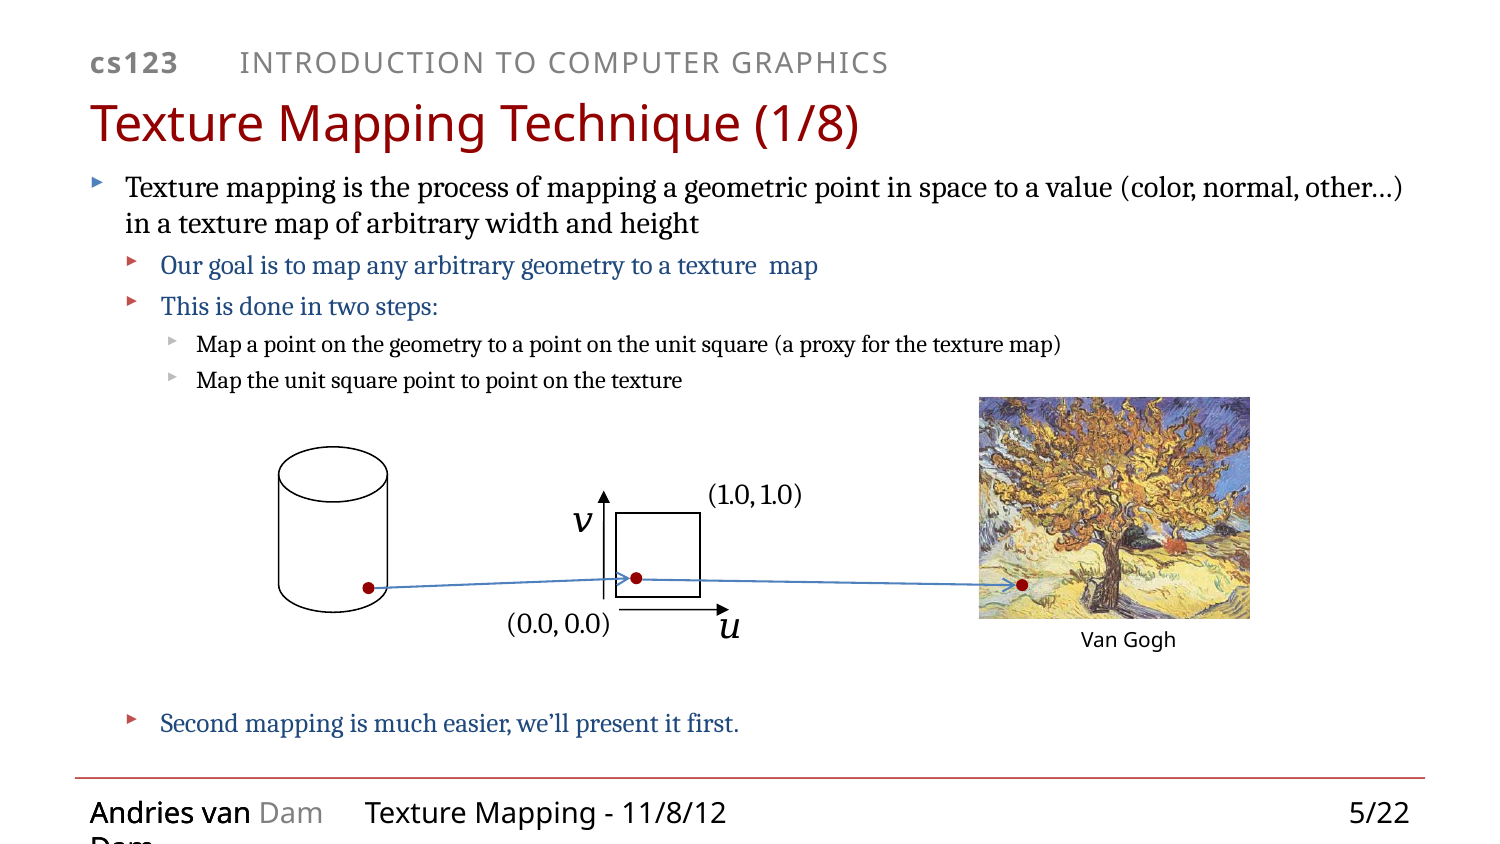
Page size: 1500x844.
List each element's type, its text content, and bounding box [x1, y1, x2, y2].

text_box (0.0, 0.0) [491, 601, 627, 647]
slide_number 5/22 [1224, 787, 1425, 827]
text_box (1.0, 1.0) [692, 468, 839, 518]
footer Texture Mapping - 11/8/12 [350, 787, 1213, 827]
text_box [627, 603, 729, 616]
text_box [628, 570, 644, 584]
text_box [278, 446, 388, 613]
title Texture Mapping Technique (1/8) [75, 84, 1425, 160]
text_box [616, 513, 700, 579]
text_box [642, 579, 1017, 586]
text_box [360, 580, 371, 596]
text_box [597, 490, 610, 578]
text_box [374, 578, 631, 589]
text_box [978, 396, 1251, 667]
list Texture mapping is the process of mapping a geometric point in space to a value (color, normal, other…) in a texture map of arbitrary width and height Our goal is to map any arbitrary geometry to a texture map This is done in two steps: Map a point on the geometry to a point on the unit square (a proxy for the texture map) Map the unit square point to point on the texture Second mapping is much easier, we’ll present it first. [75, 160, 1425, 750]
